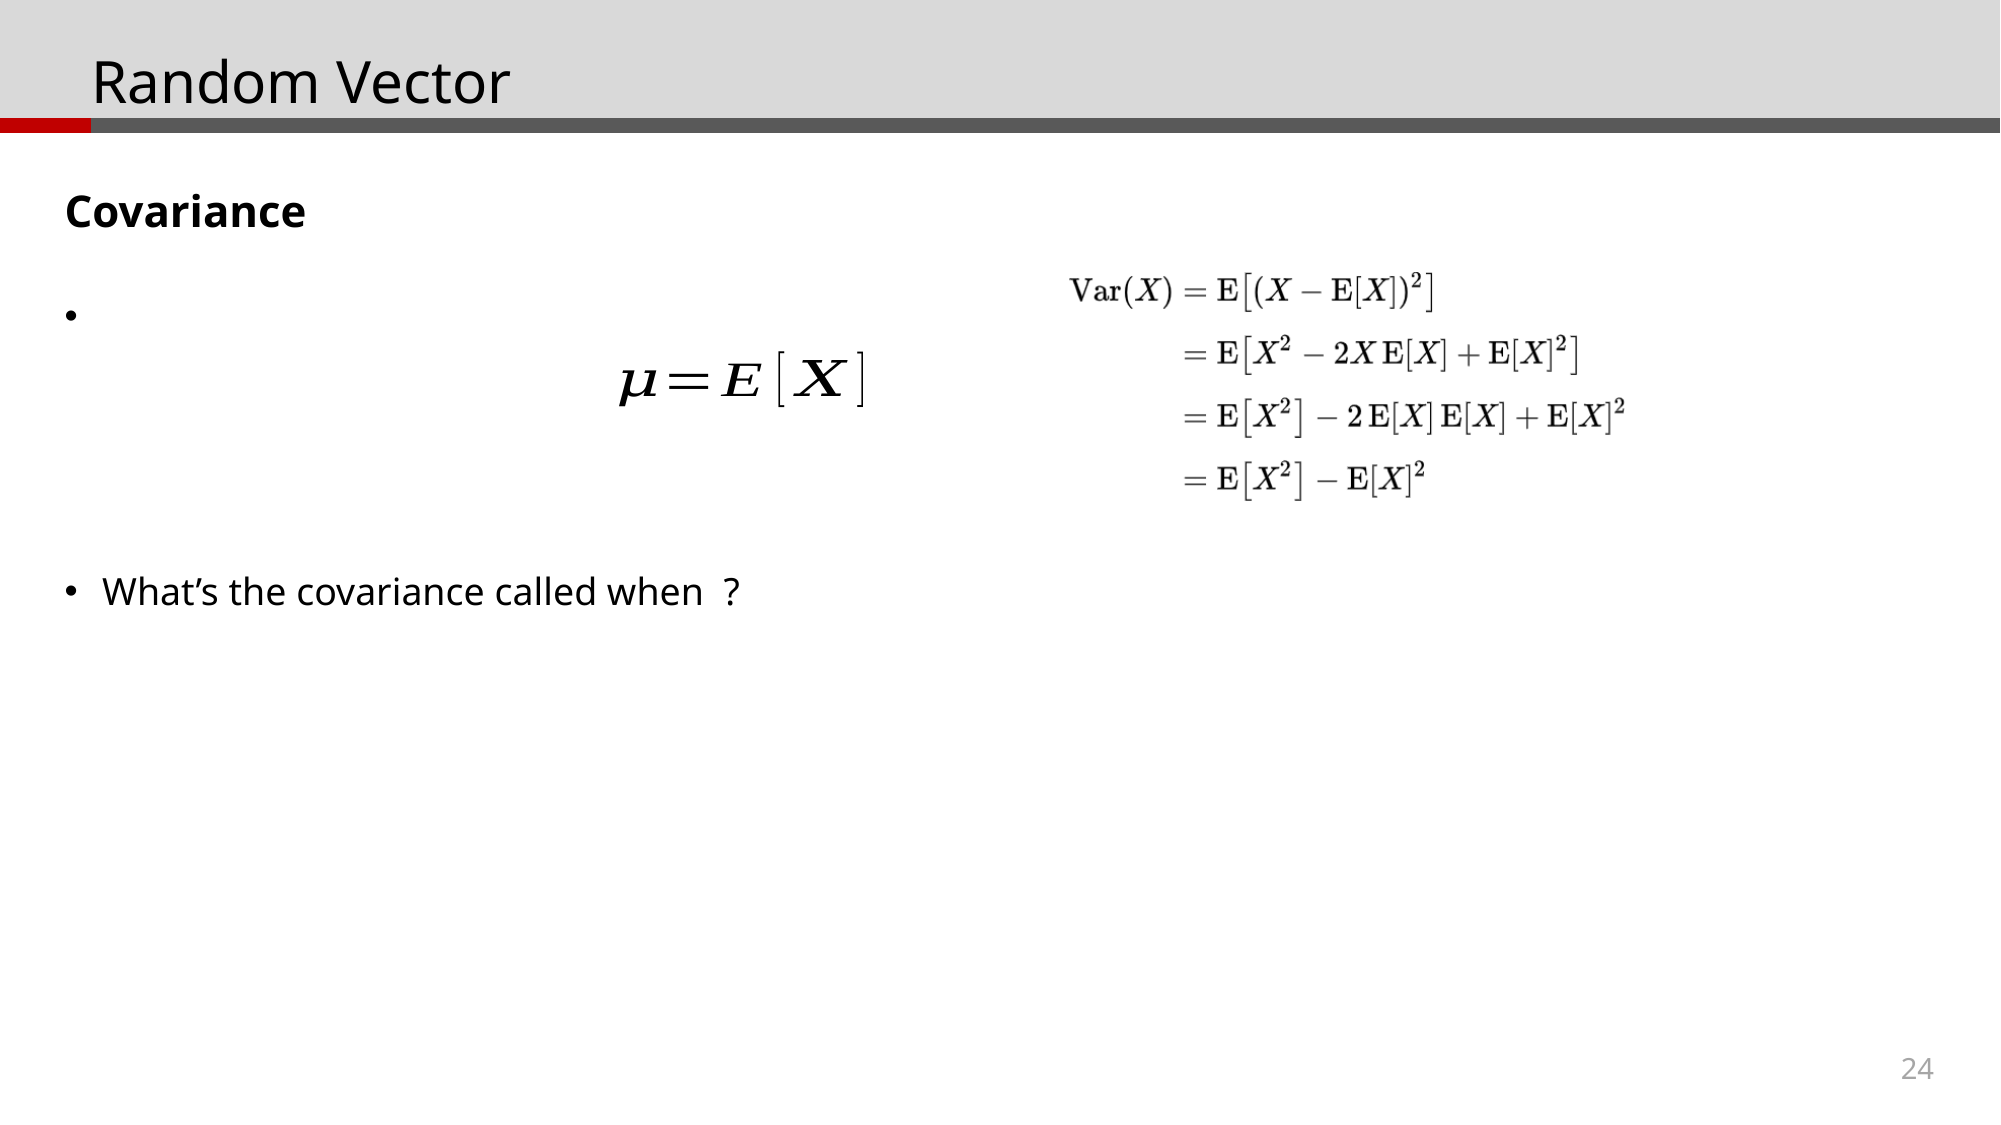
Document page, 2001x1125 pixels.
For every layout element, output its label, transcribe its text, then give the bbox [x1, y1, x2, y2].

list Covariance [49, 181, 1949, 242]
slide_number 24 [1618, 1042, 1949, 1103]
title Random Vector [91, 0, 1949, 115]
picture [1056, 264, 1649, 507]
